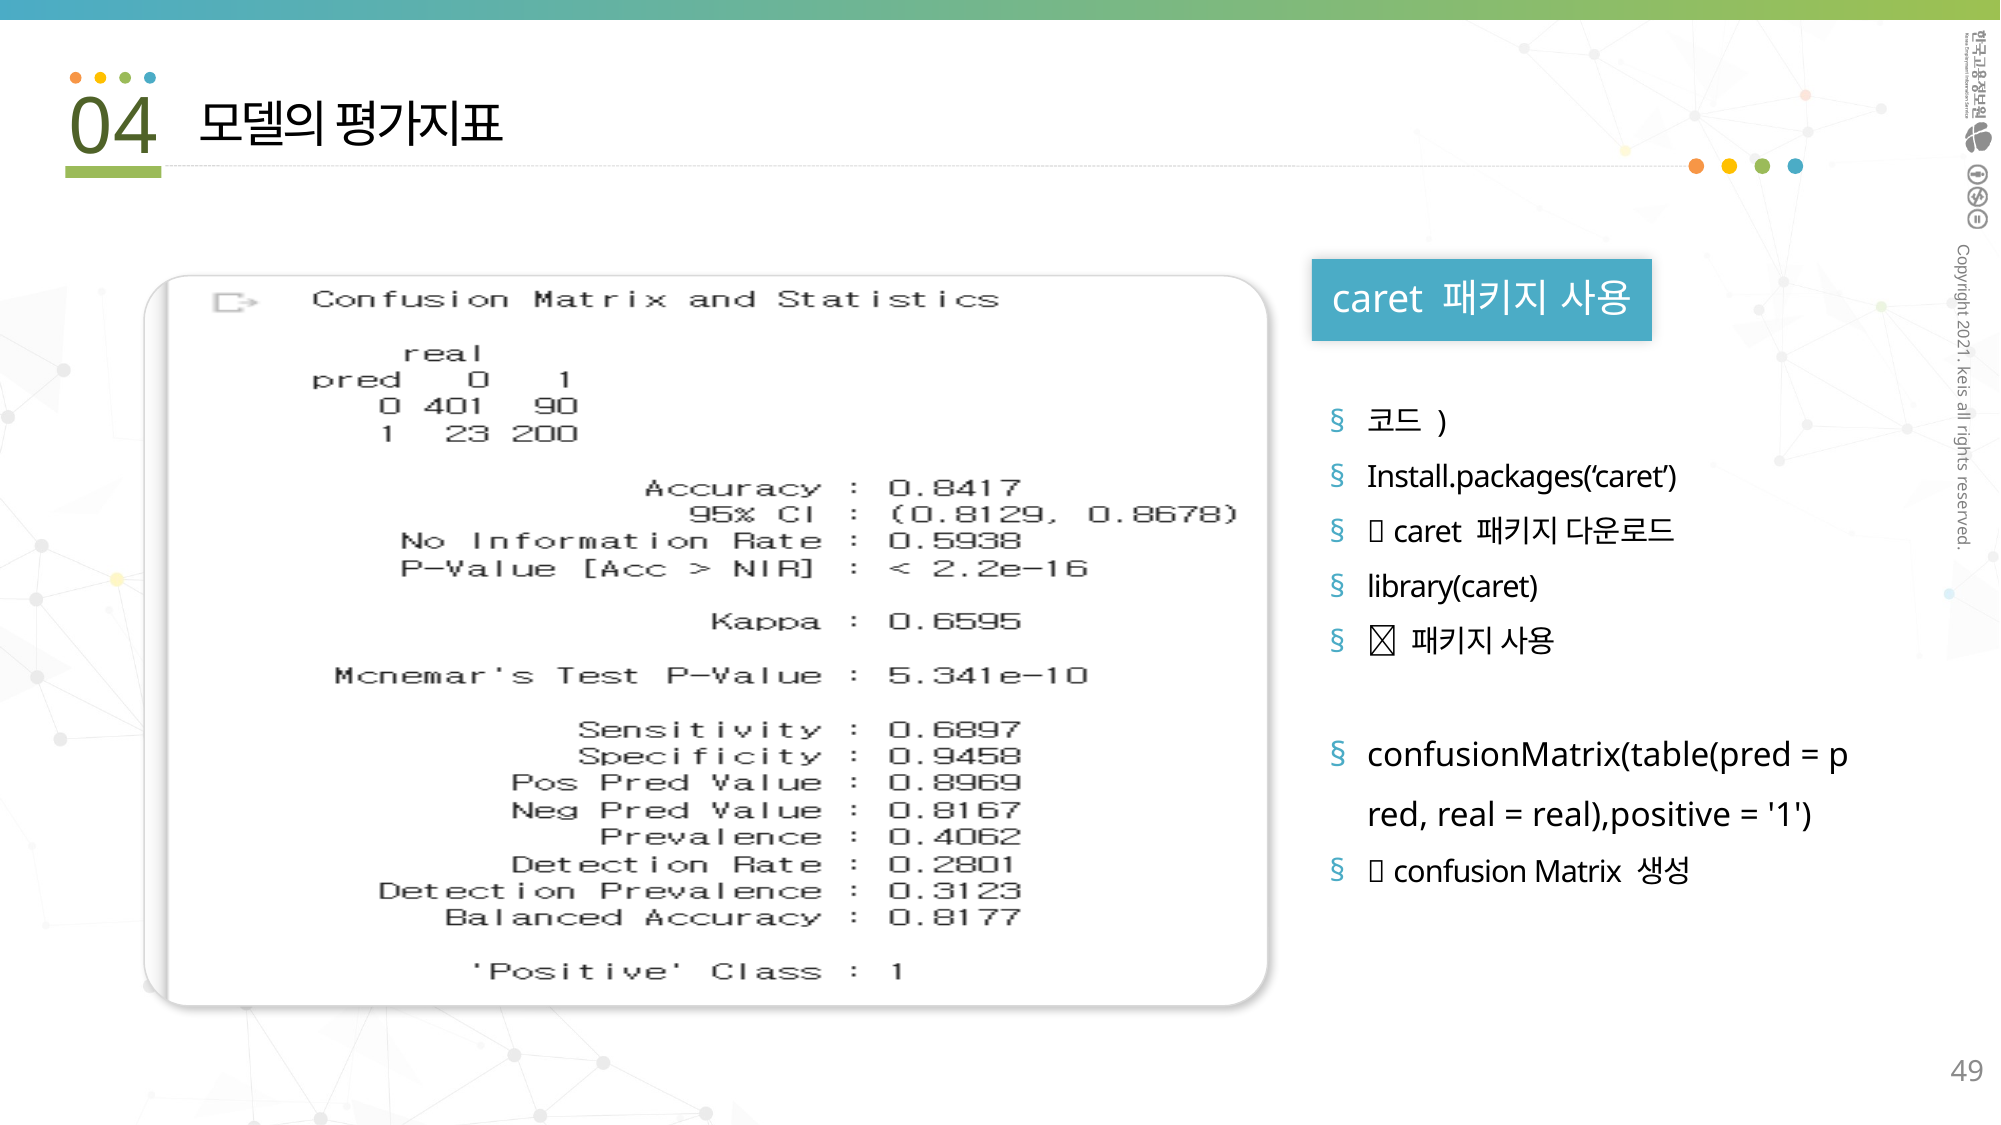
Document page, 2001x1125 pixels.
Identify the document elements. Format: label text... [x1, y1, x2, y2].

text_box 코드 ) Install.packages(‘caret’)  caret 패키지 다운로드 library(caret)  패키지 사용 confusionMatrix(table(pred = pred, real = real),positive = '1')  confusion Matrix 생성 [1314, 657, 1867, 896]
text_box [0, 0, 2000, 657]
text_box [143, 657, 1269, 1007]
slide_number 49 [1532, 1042, 1999, 1103]
